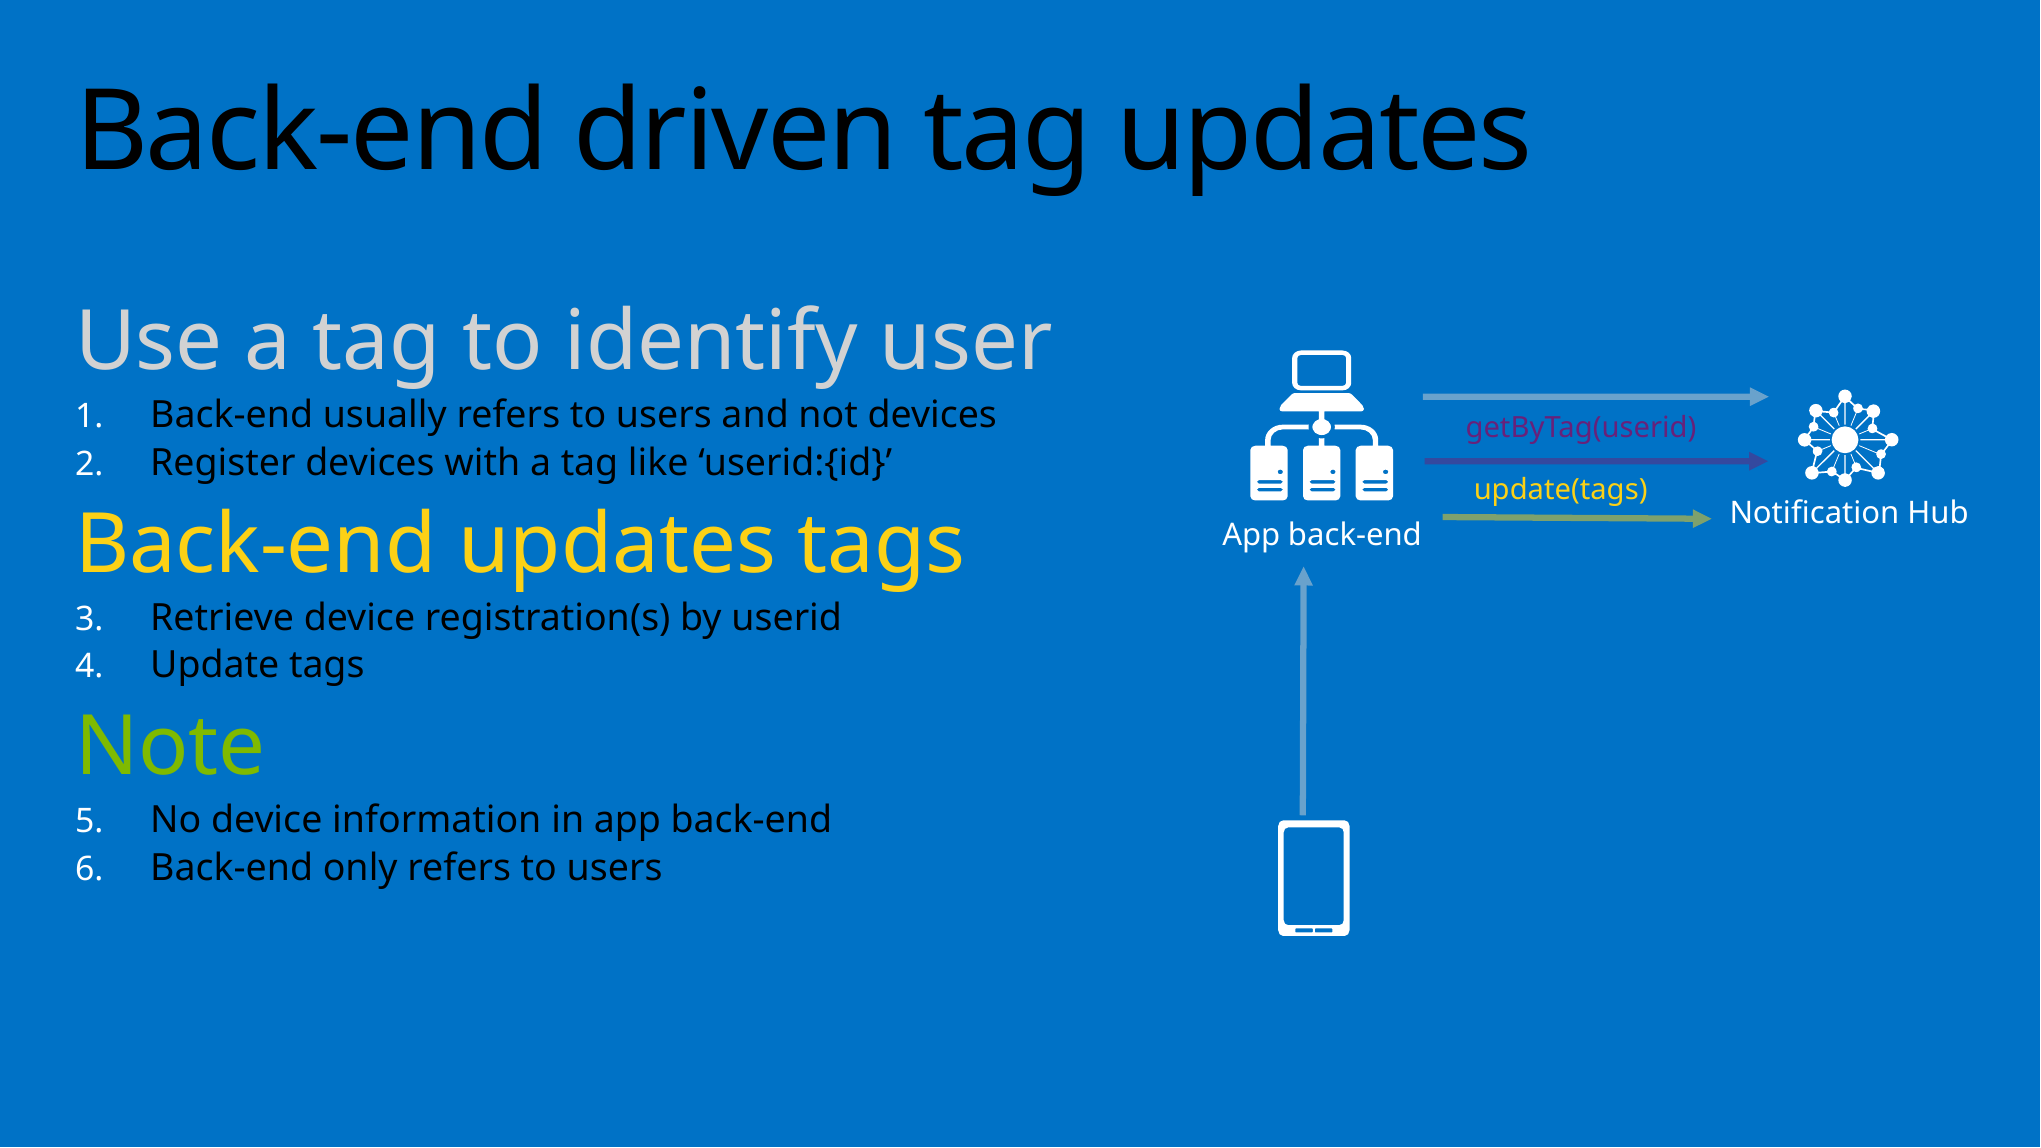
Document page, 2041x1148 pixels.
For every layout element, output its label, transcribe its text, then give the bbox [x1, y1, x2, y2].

text_box getByTag(userid) [1435, 397, 1707, 460]
text_box update(tags) [1443, 462, 1678, 516]
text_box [1442, 516, 1712, 520]
text_box [1277, 819, 1351, 937]
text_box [1220, 350, 1424, 554]
title Back-end driven tag updates [45, 48, 1996, 199]
list Use a tag to identify user Back-end usually refers to users and not devices Register devices with a tag like ‘userid:{id}’ Back-end updates tags Retrieve device registration(s) by userid Update tags Note No device information in app back-end Back-end only refers to users [45, 273, 1214, 1002]
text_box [1707, 369, 1997, 569]
